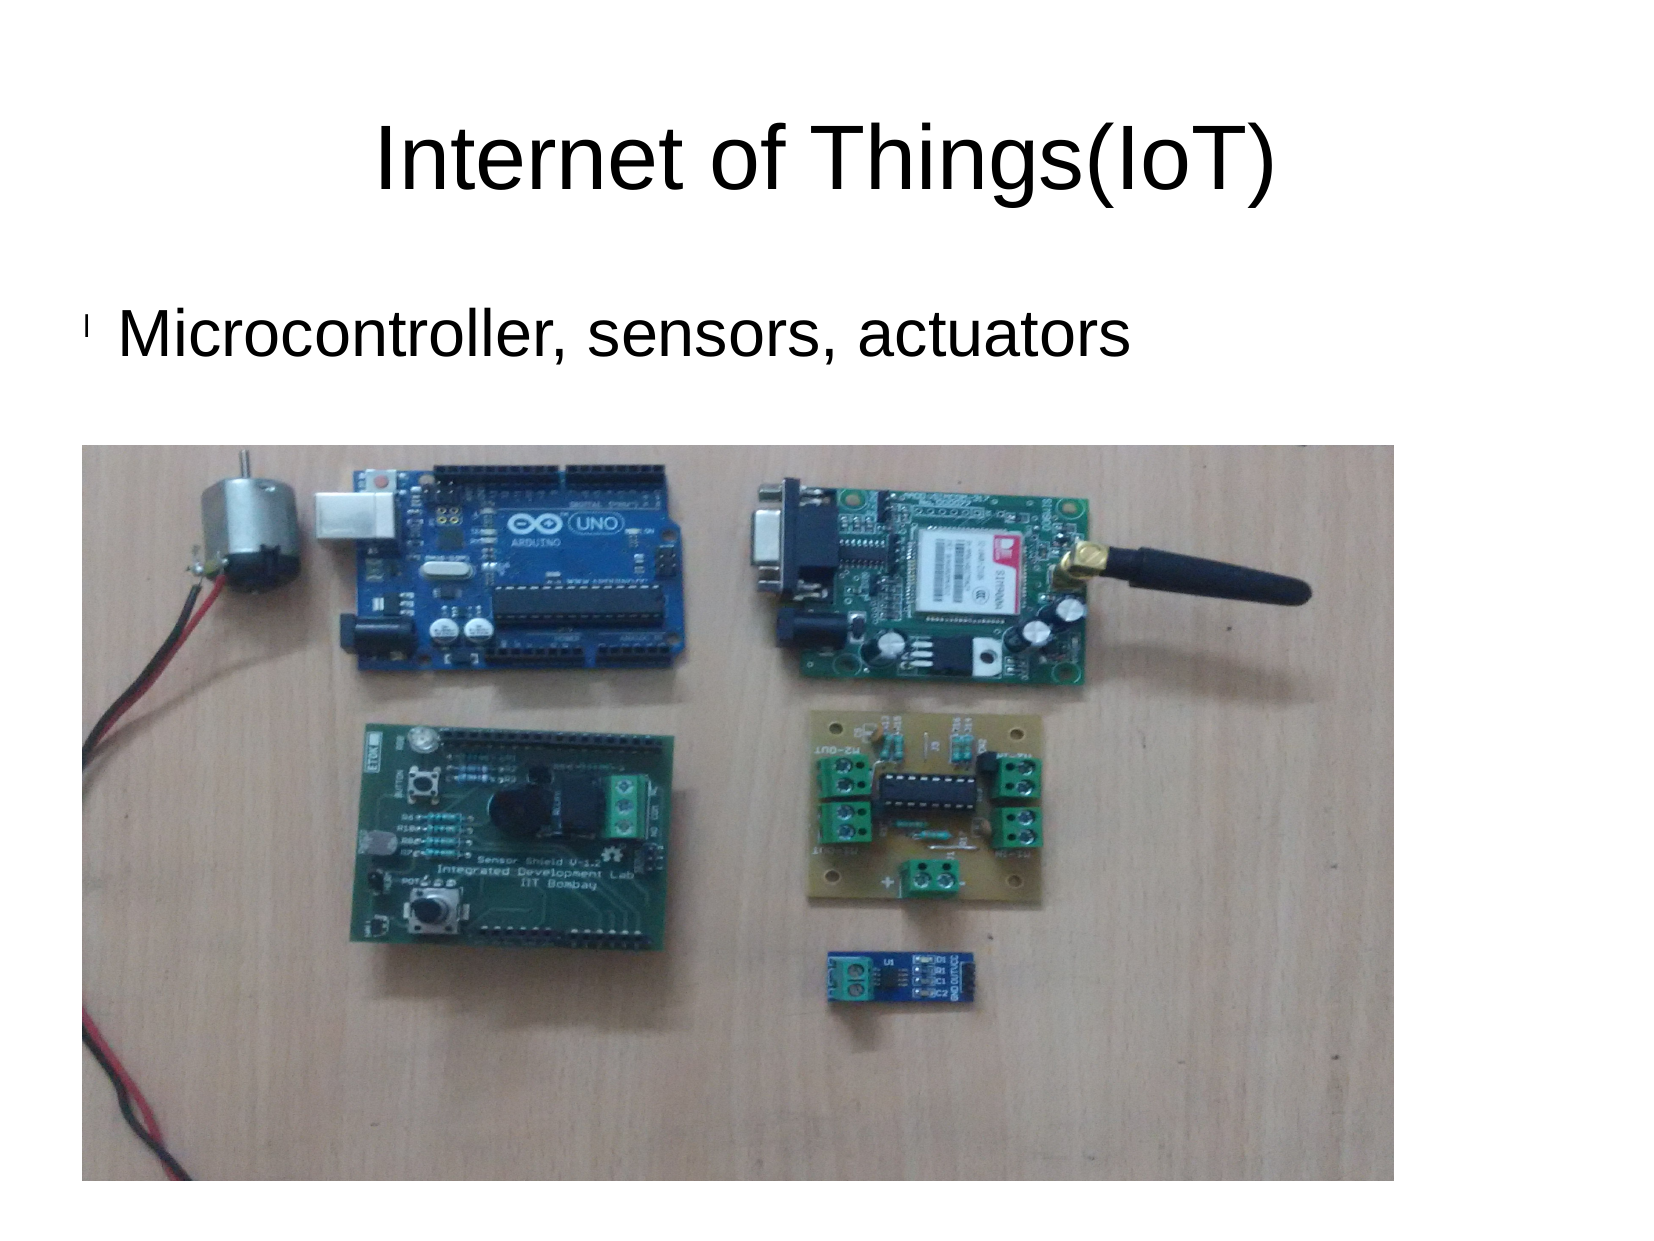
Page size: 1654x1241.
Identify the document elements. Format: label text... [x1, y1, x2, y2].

picture [82, 445, 1394, 1182]
text_box Internet of Things(IoT) [82, 49, 1571, 257]
text_box Microcontroller, sensors, actuators [82, 290, 1571, 1010]
